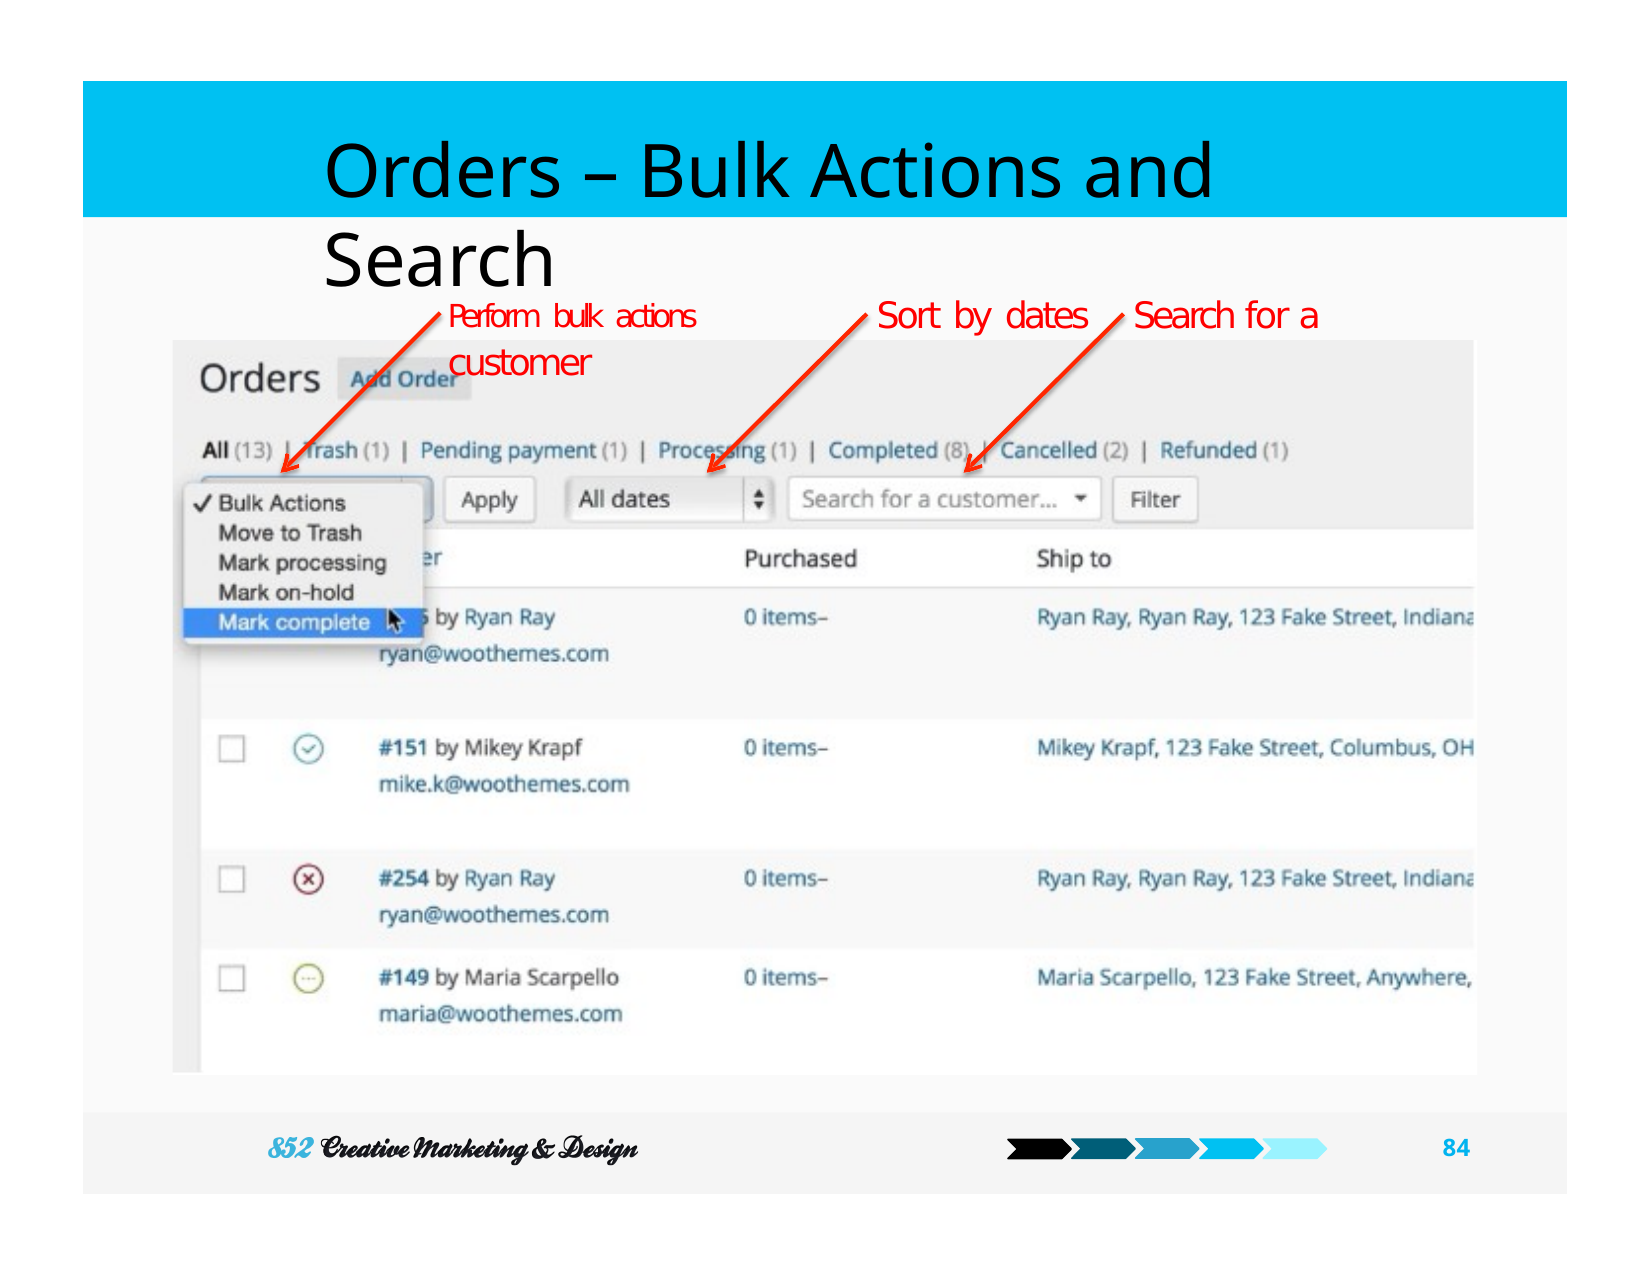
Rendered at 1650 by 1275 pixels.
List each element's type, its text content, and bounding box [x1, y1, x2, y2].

text_box Perform bulk actions Sort by dates Search for a customer [445, 270, 1462, 383]
text_box Orders – Bulk Actions and Search [321, 121, 1328, 301]
slide_number 100 [1438, 1129, 1484, 1275]
text_box [1071, 1139, 1136, 1159]
text_box [706, 453, 726, 473]
text_box [280, 453, 300, 473]
text_box [256, 307, 450, 500]
text_box [939, 383, 1133, 500]
text_box [1199, 1139, 1264, 1159]
text_box [1007, 1139, 1072, 1159]
picture [257, 1124, 645, 1173]
text_box [172, 340, 1478, 1076]
text_box [1263, 1139, 1327, 1159]
text_box [683, 383, 877, 500]
text_box [963, 453, 983, 473]
text_box [1135, 1138, 1199, 1159]
